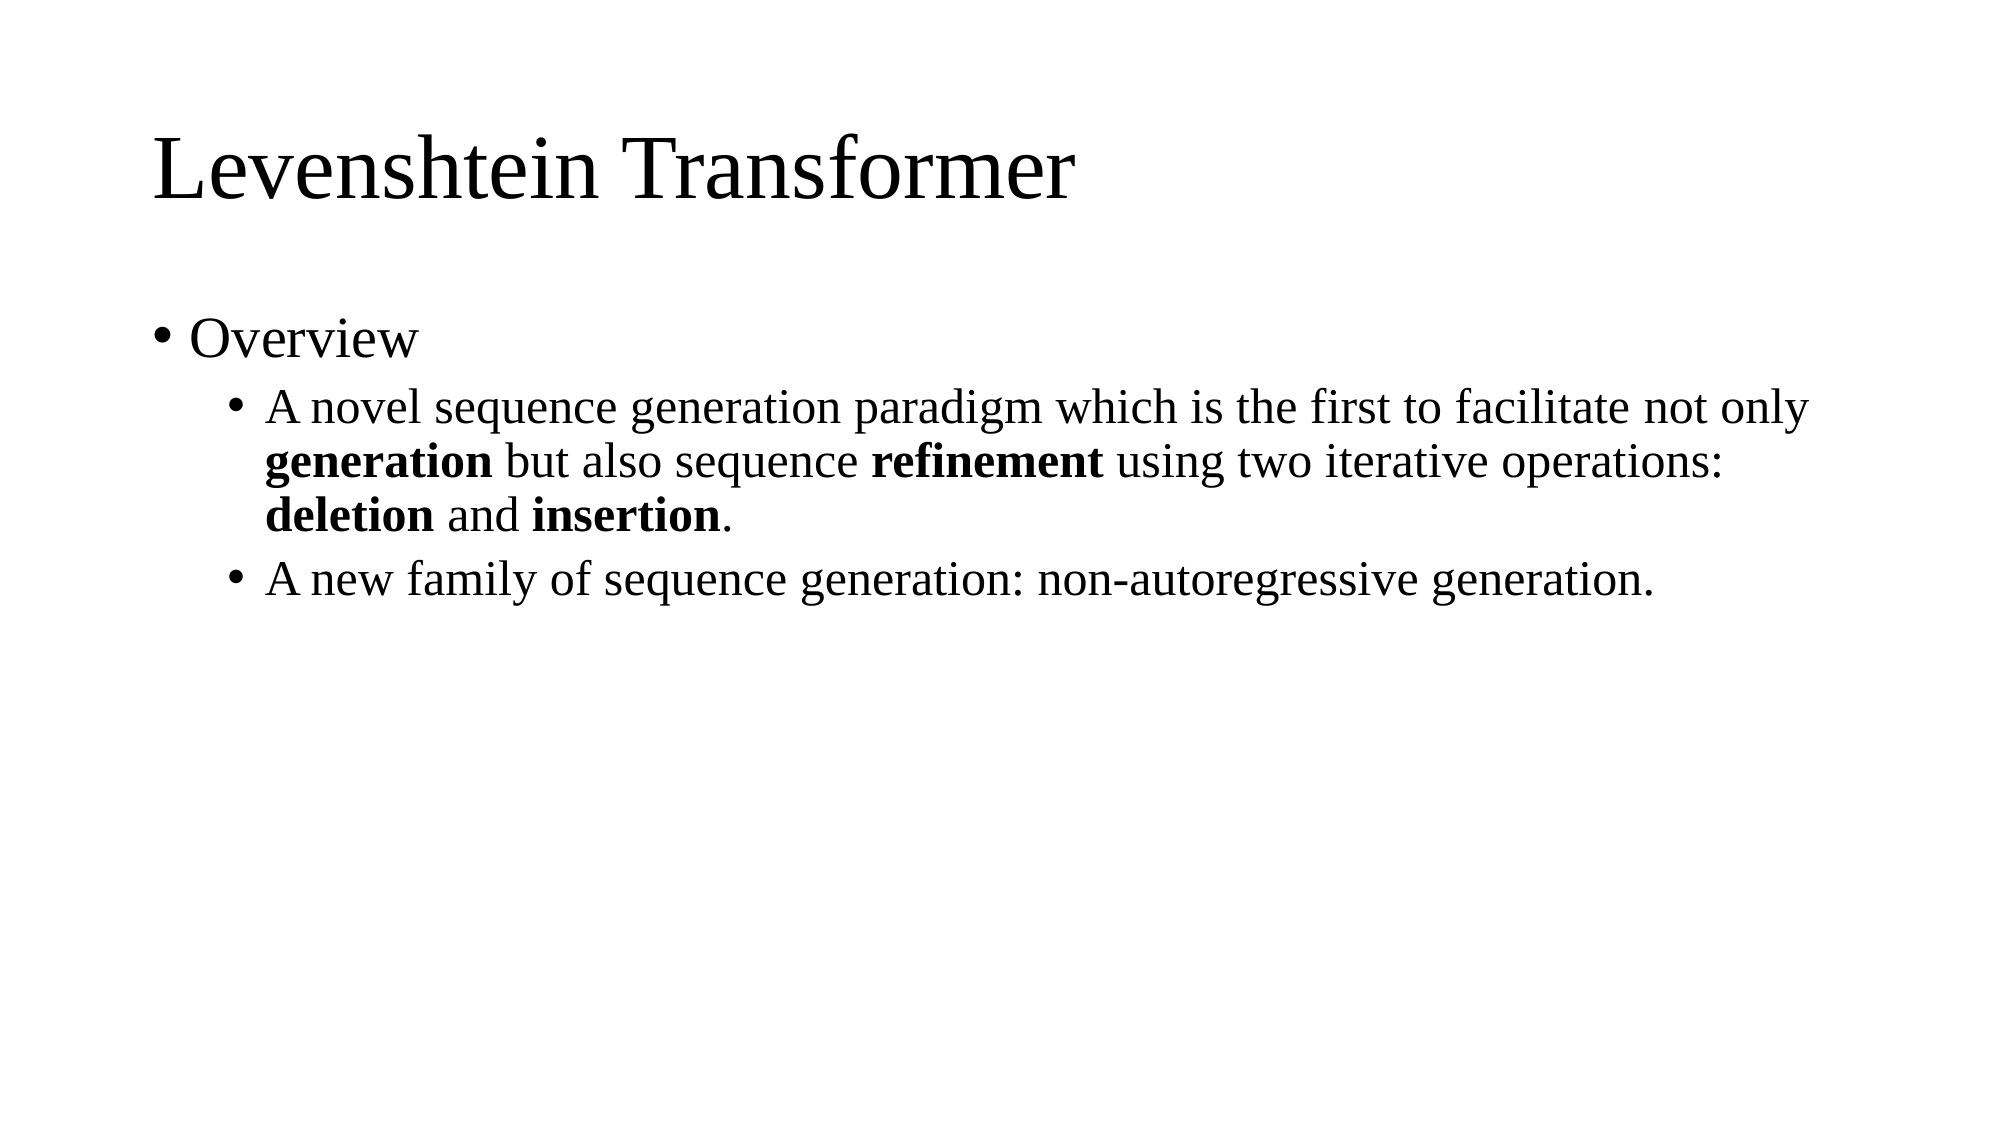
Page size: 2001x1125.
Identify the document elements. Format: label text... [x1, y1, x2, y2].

title Levenshtein Transformer [137, 59, 2000, 278]
list Overview A novel sequence generation paradigm which is the first to facilitate not only generation but also sequence refinement using two iterative operations: deletion and insertion. A new family of sequence generation: non-autoregressive generation. [137, 299, 1863, 1014]
